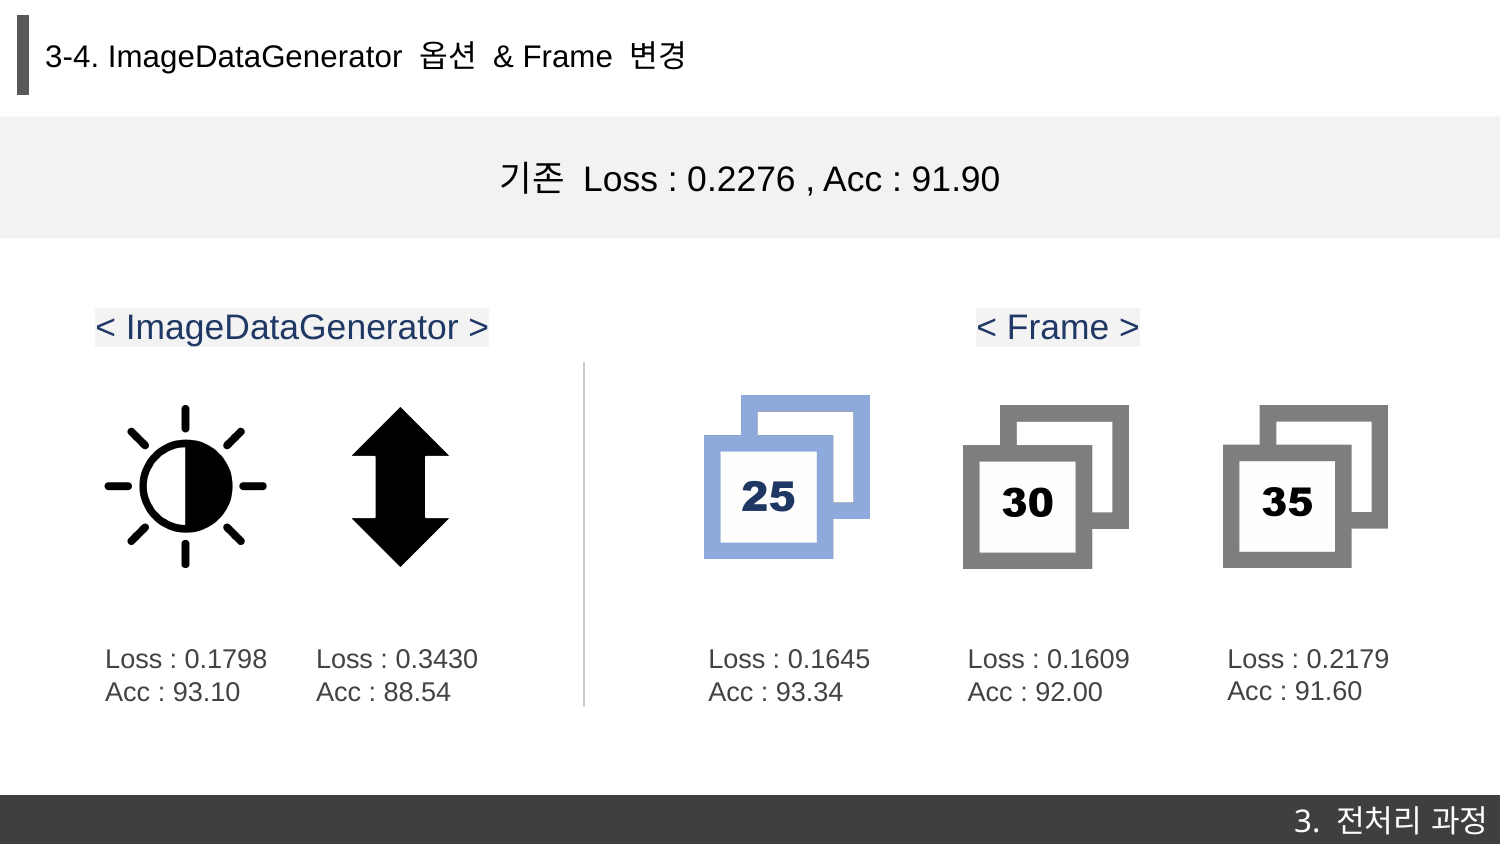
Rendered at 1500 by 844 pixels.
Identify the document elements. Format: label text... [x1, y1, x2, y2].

text_box 3. 전처리 과정 [0, 795, 1500, 844]
text_box Loss : 0.2179 Acc : 91.60 [1212, 626, 1424, 722]
text_box 3-4. ImageDataGenerator 옵션 & Frame 변경 [34, 22, 981, 93]
picture [963, 405, 1129, 569]
text_box < ImageDataGenerator > [61, 288, 524, 363]
picture [104, 405, 267, 569]
text_box Loss : 0.1798 Acc : 93.10 [90, 626, 301, 722]
text_box Loss : 0.1645 Acc : 93.34 [693, 626, 905, 722]
text_box < Frame > [826, 288, 1290, 363]
text_box [349, 405, 452, 569]
text_box [0, 116, 1500, 239]
text_box Loss : 0.1609 Acc : 92.00 [952, 626, 1164, 722]
picture [704, 395, 870, 559]
text_box Loss : 0.3430 Acc : 88.54 [301, 626, 512, 722]
text_box 기존 Loss : 0.2276 , Acc : 91.90 [444, 140, 1056, 215]
picture [1222, 405, 1389, 569]
